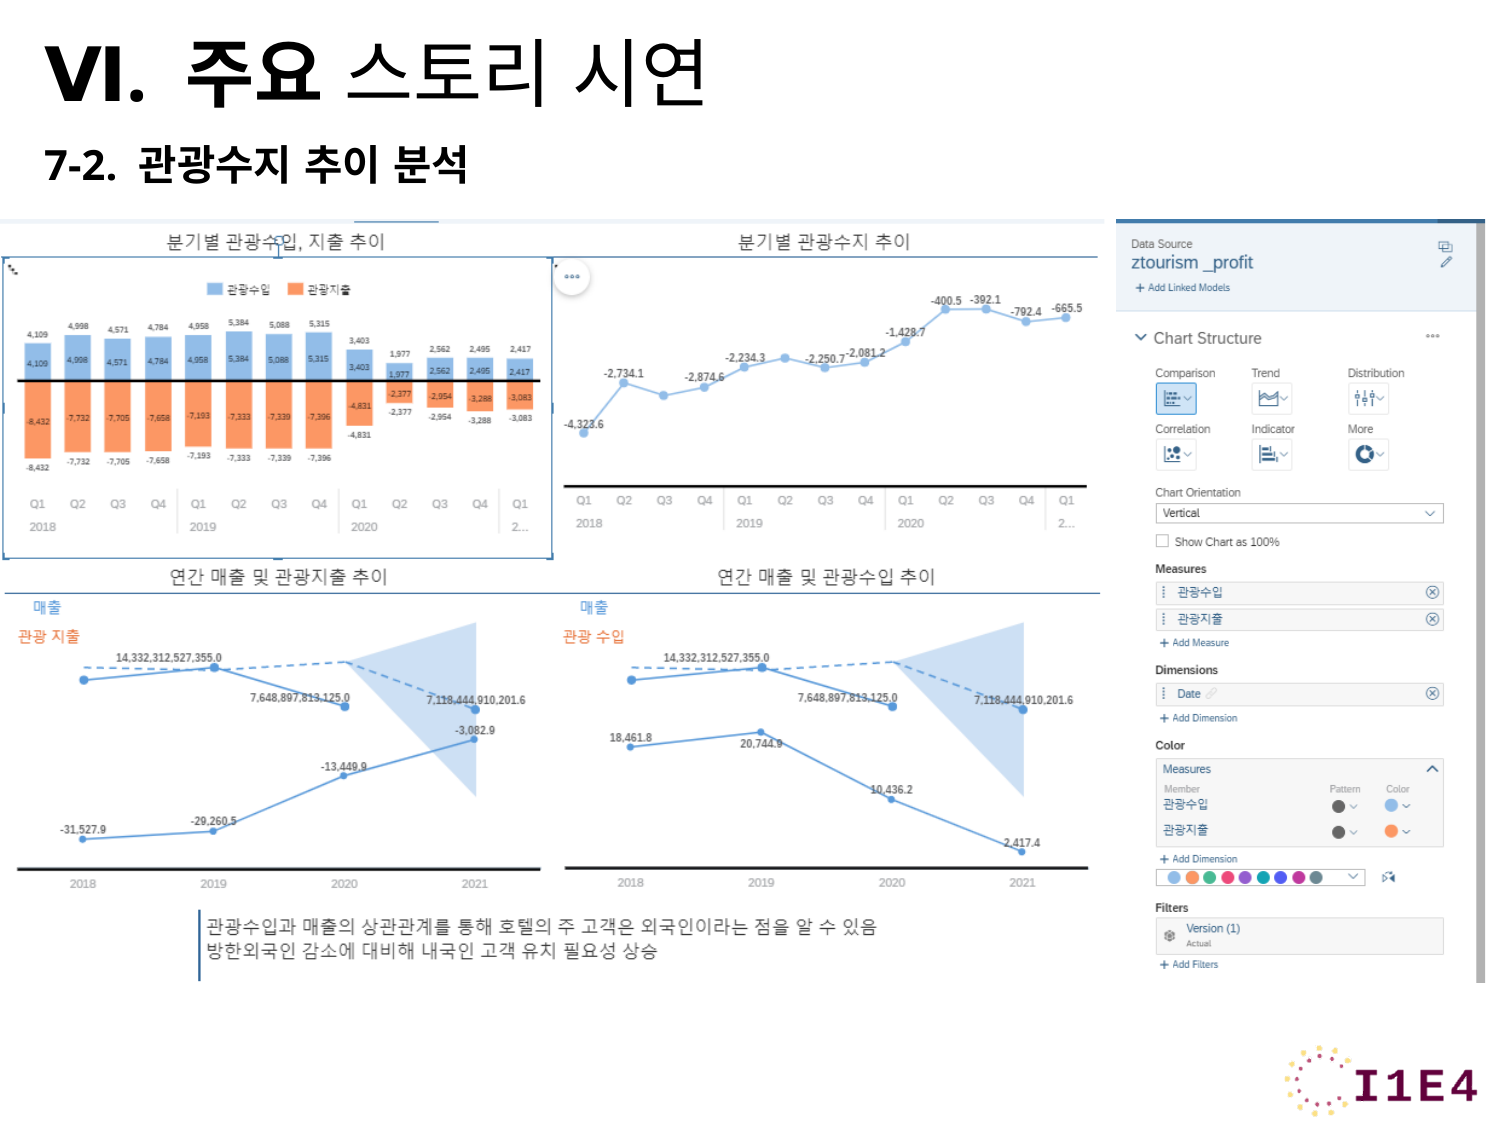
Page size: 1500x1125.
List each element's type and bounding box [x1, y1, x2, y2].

text_box [29, 18, 1341, 124]
text_box [29, 131, 774, 197]
picture [1115, 219, 1486, 984]
picture [1257, 1036, 1500, 1125]
picture [0, 219, 1105, 1079]
